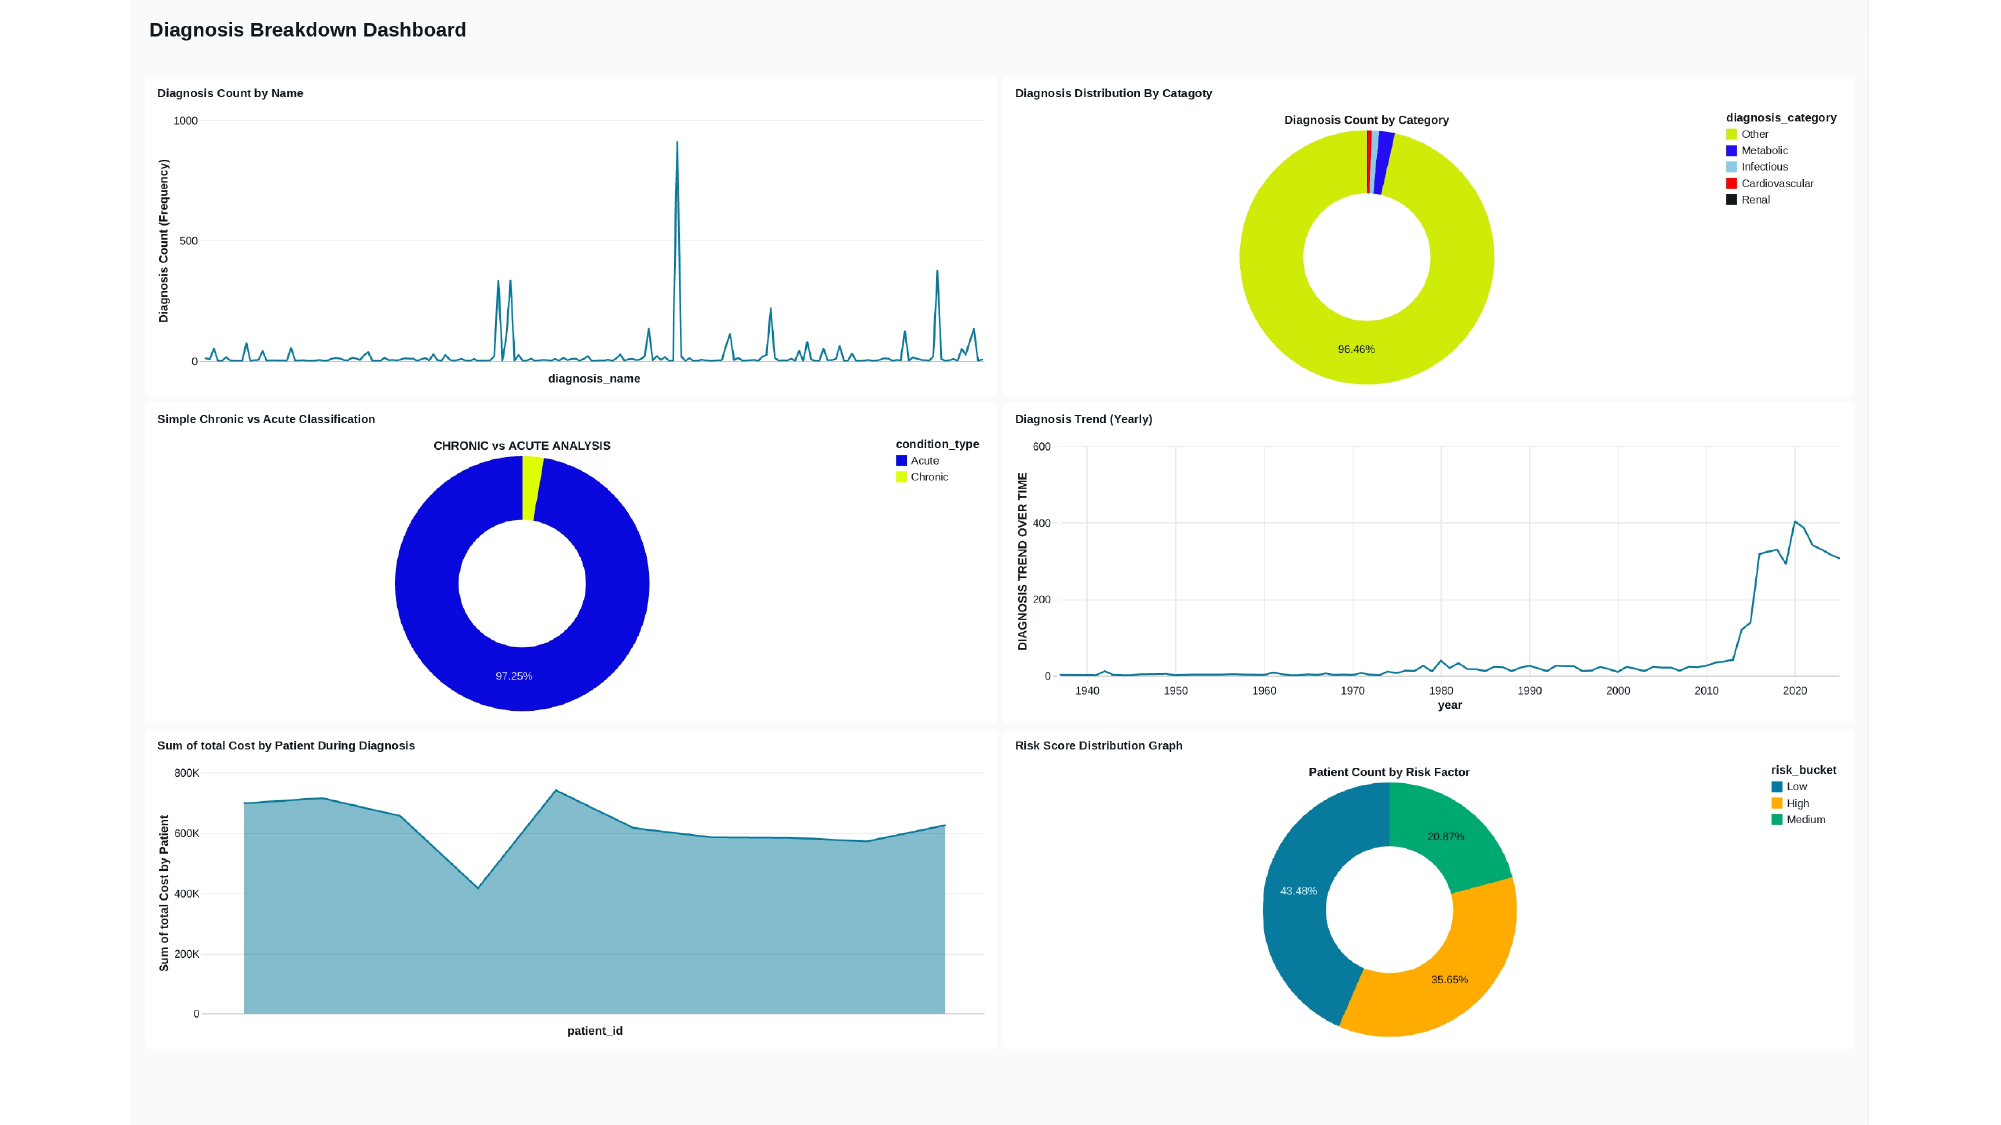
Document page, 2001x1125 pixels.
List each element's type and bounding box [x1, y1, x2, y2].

picture [131, 0, 1869, 1125]
